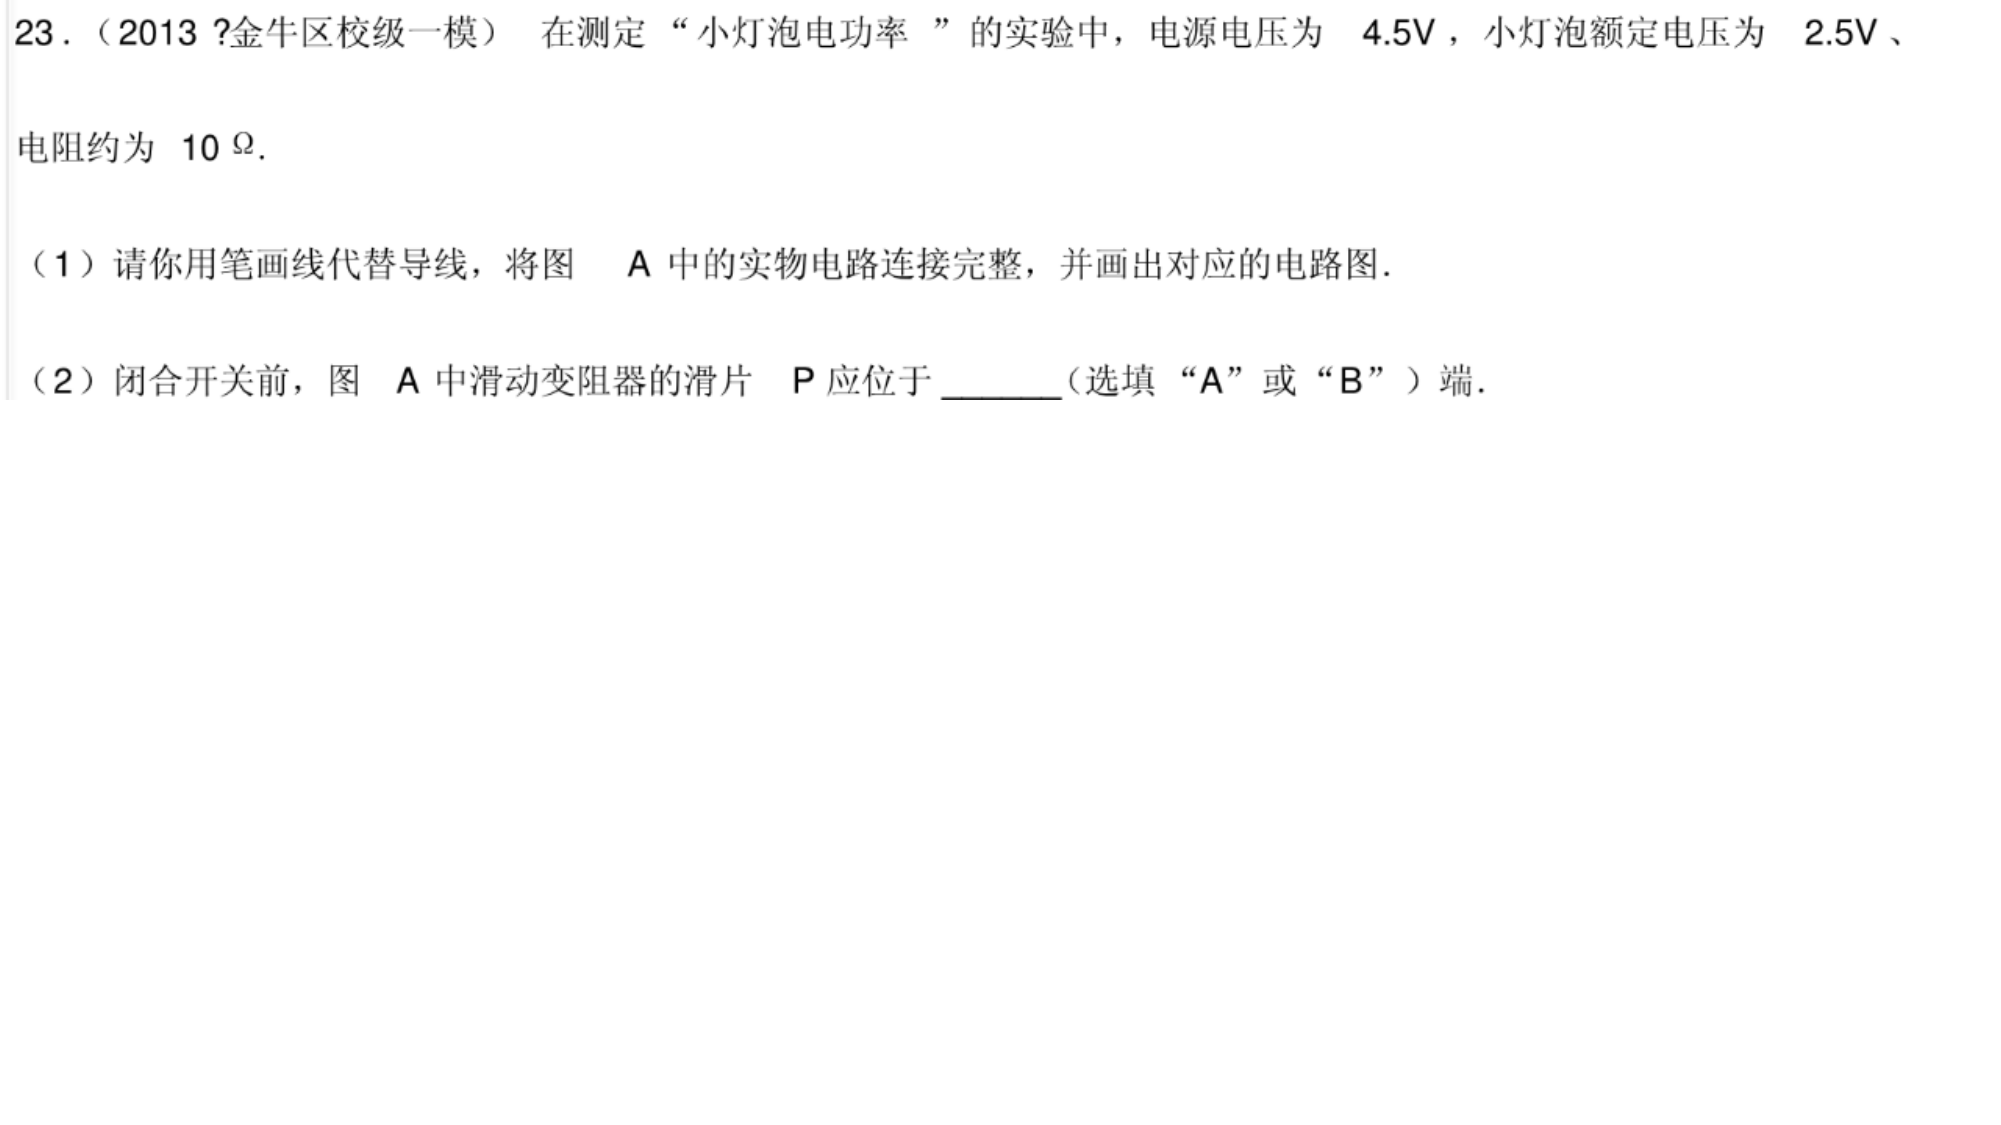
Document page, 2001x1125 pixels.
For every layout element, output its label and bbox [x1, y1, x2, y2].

picture [0, 0, 1908, 400]
